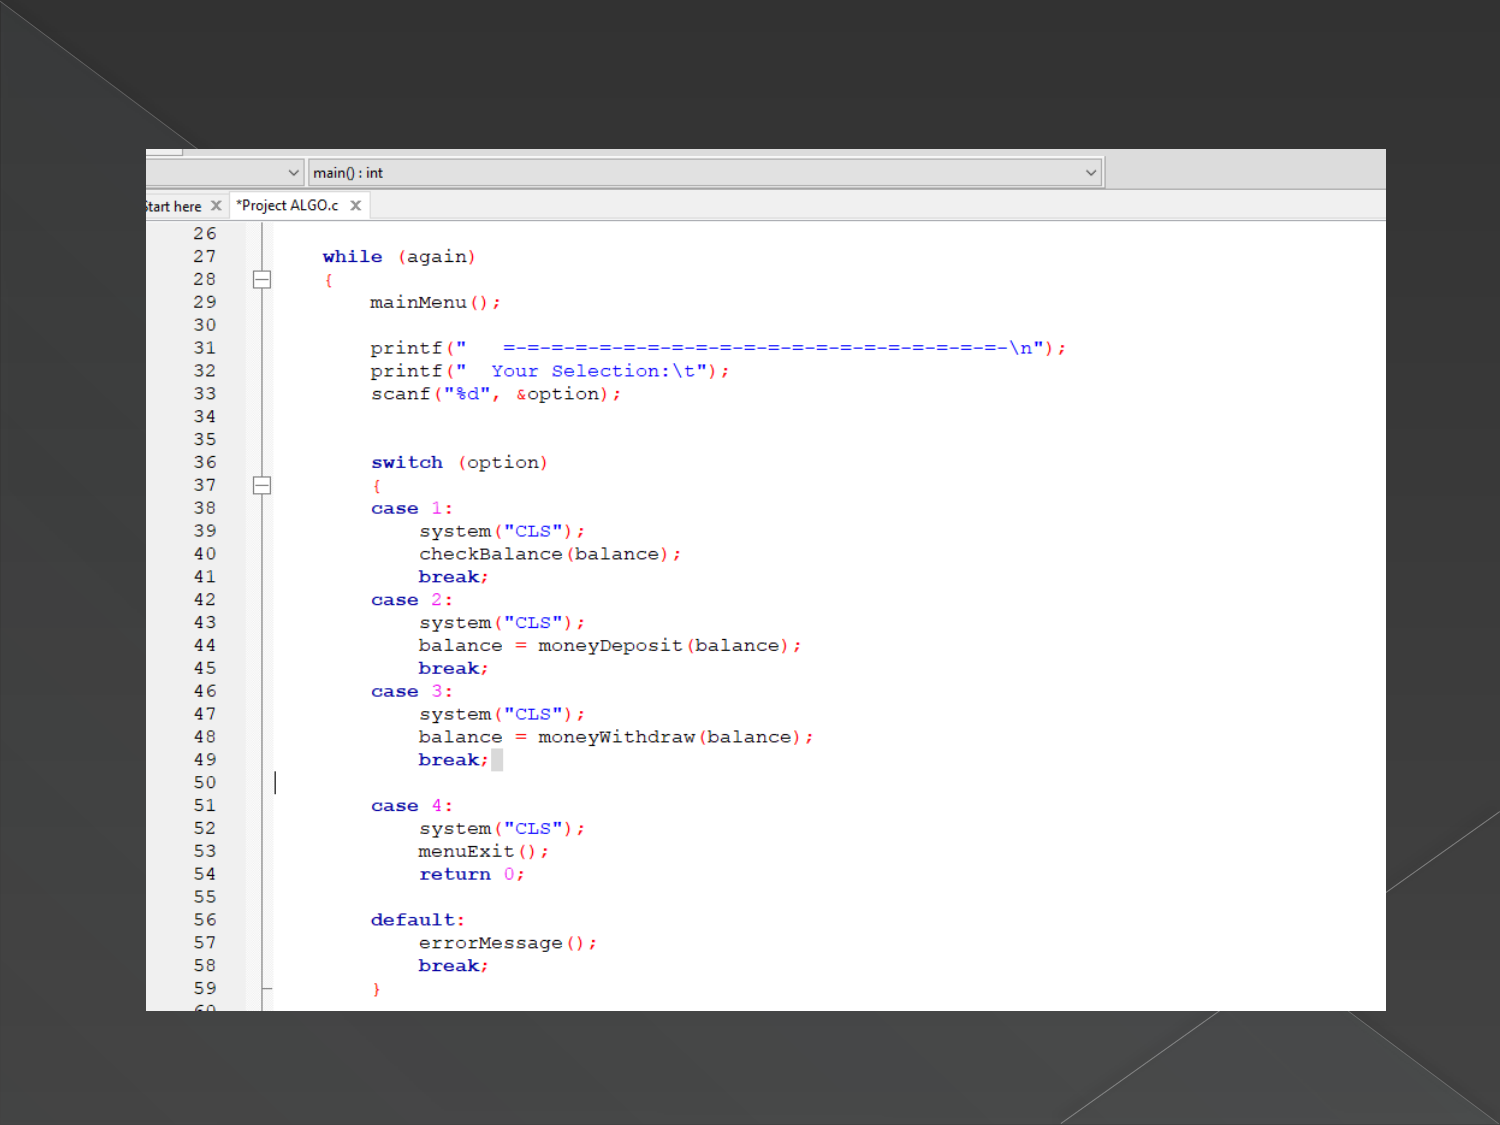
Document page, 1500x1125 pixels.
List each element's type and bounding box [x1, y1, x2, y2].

picture [146, 149, 1386, 1011]
